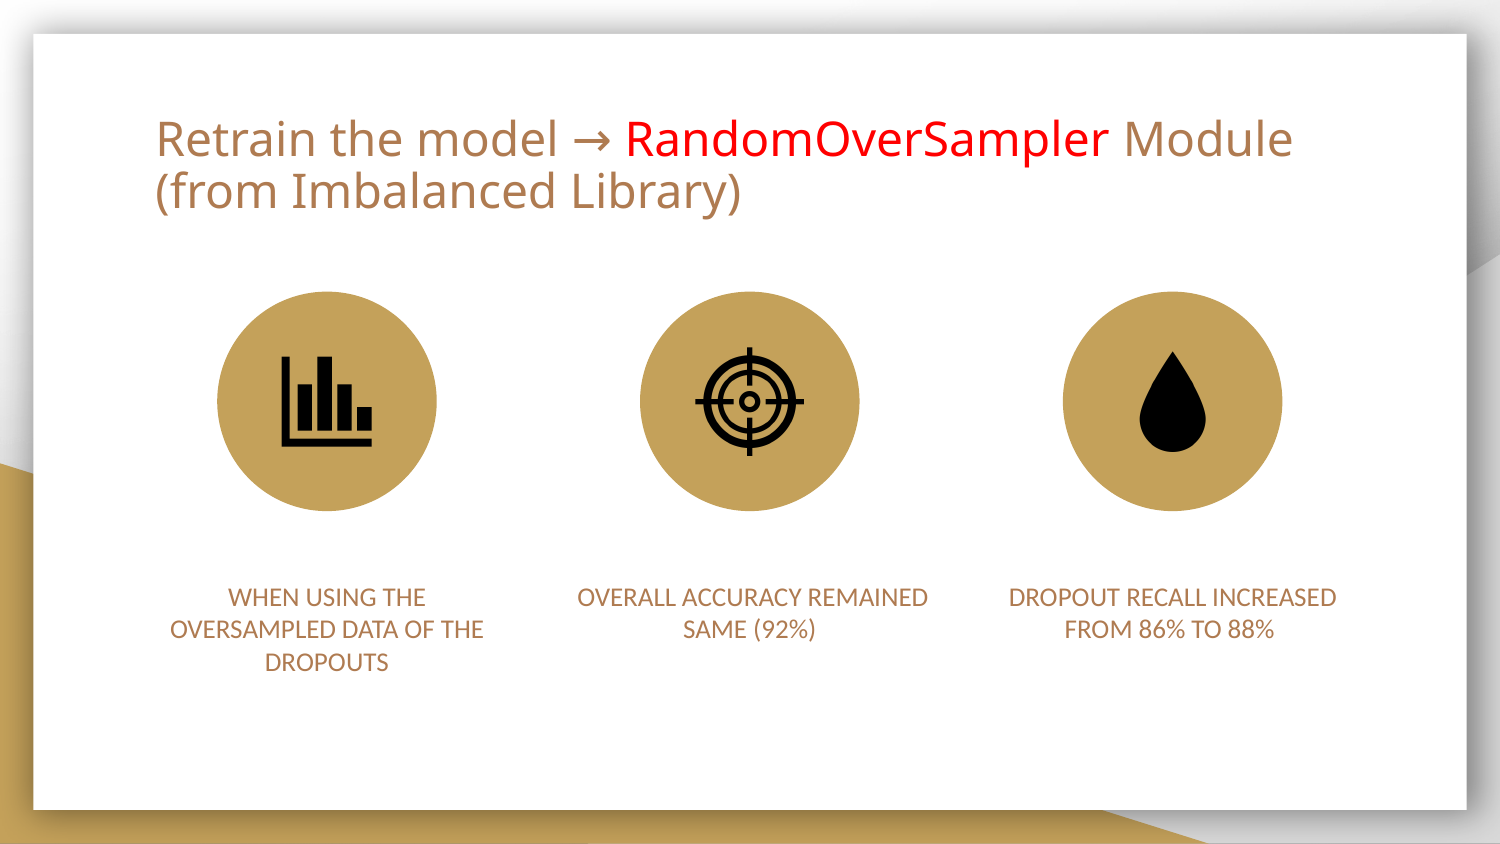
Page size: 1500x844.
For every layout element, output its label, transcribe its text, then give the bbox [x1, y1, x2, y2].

title Retrain the model → RandomOverSampler Module (from Imbalanced Library) [140, 76, 1360, 258]
picture [0, 0, 1500, 473]
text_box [146, 291, 1353, 698]
